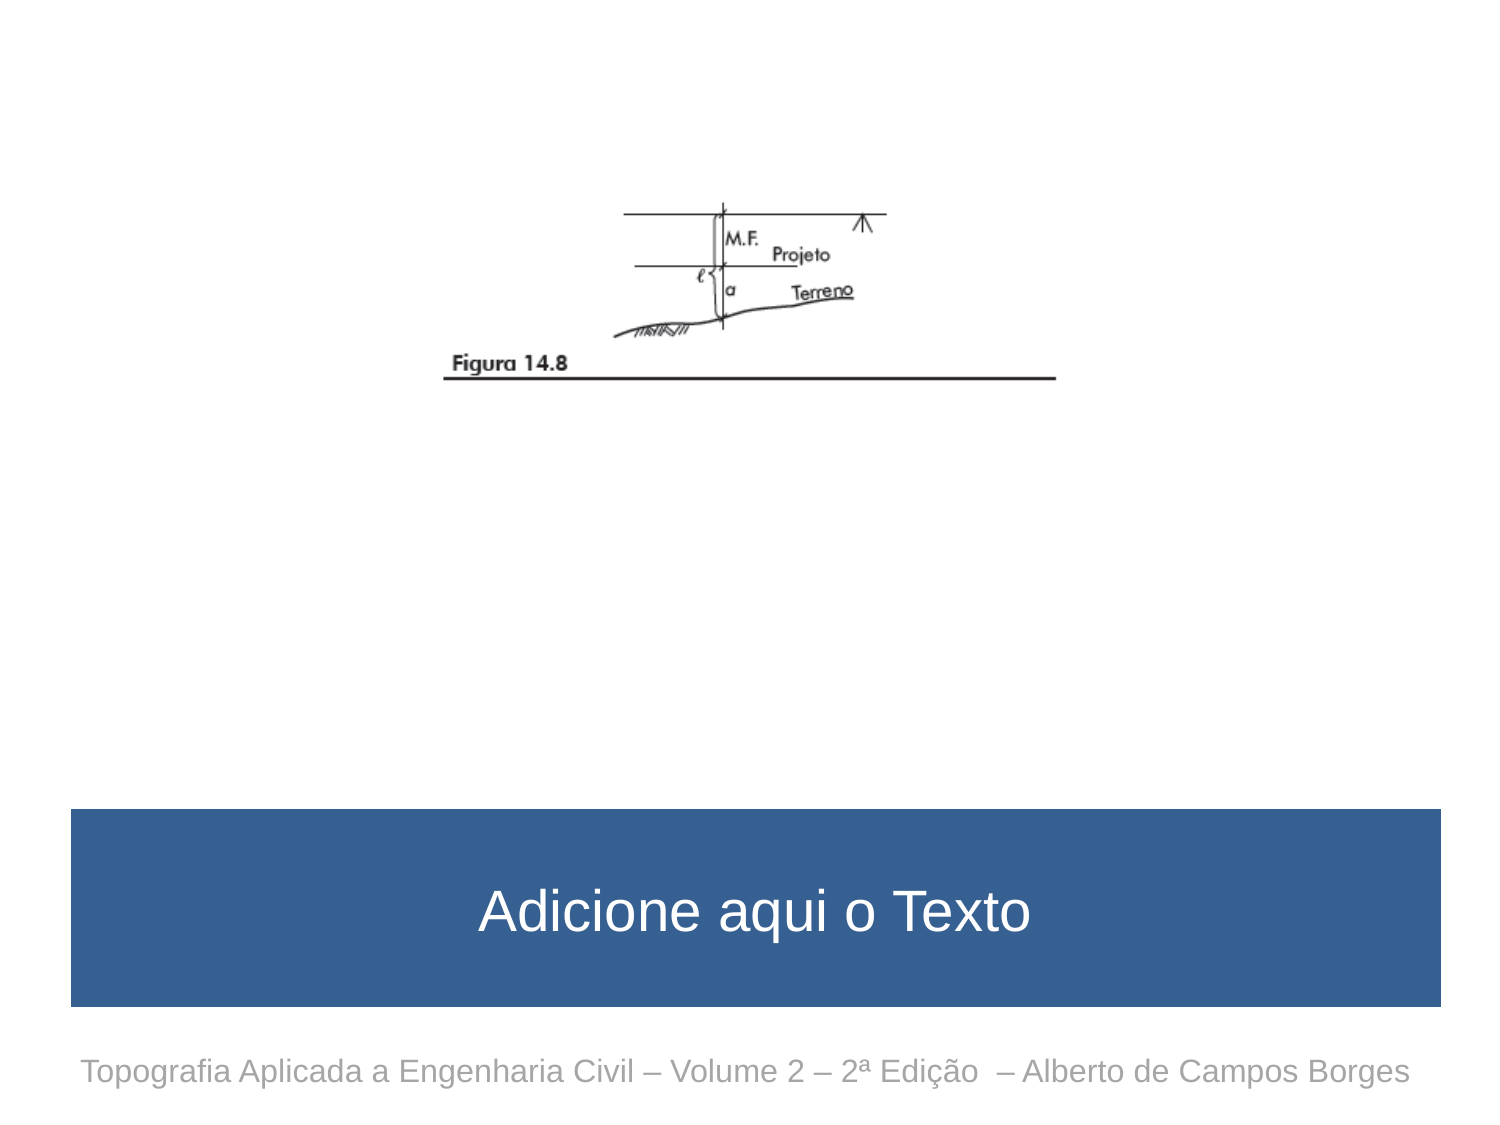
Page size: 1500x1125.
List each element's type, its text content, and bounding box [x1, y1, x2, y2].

footer Topografia Aplicada a Engenharia Civil – Volume 2 – 2ª Edição – Alberto de Campos Borges [0, 1042, 1500, 1103]
picture [439, 184, 1061, 393]
text_box Adicione aqui o Texto [70, 808, 1442, 1008]
